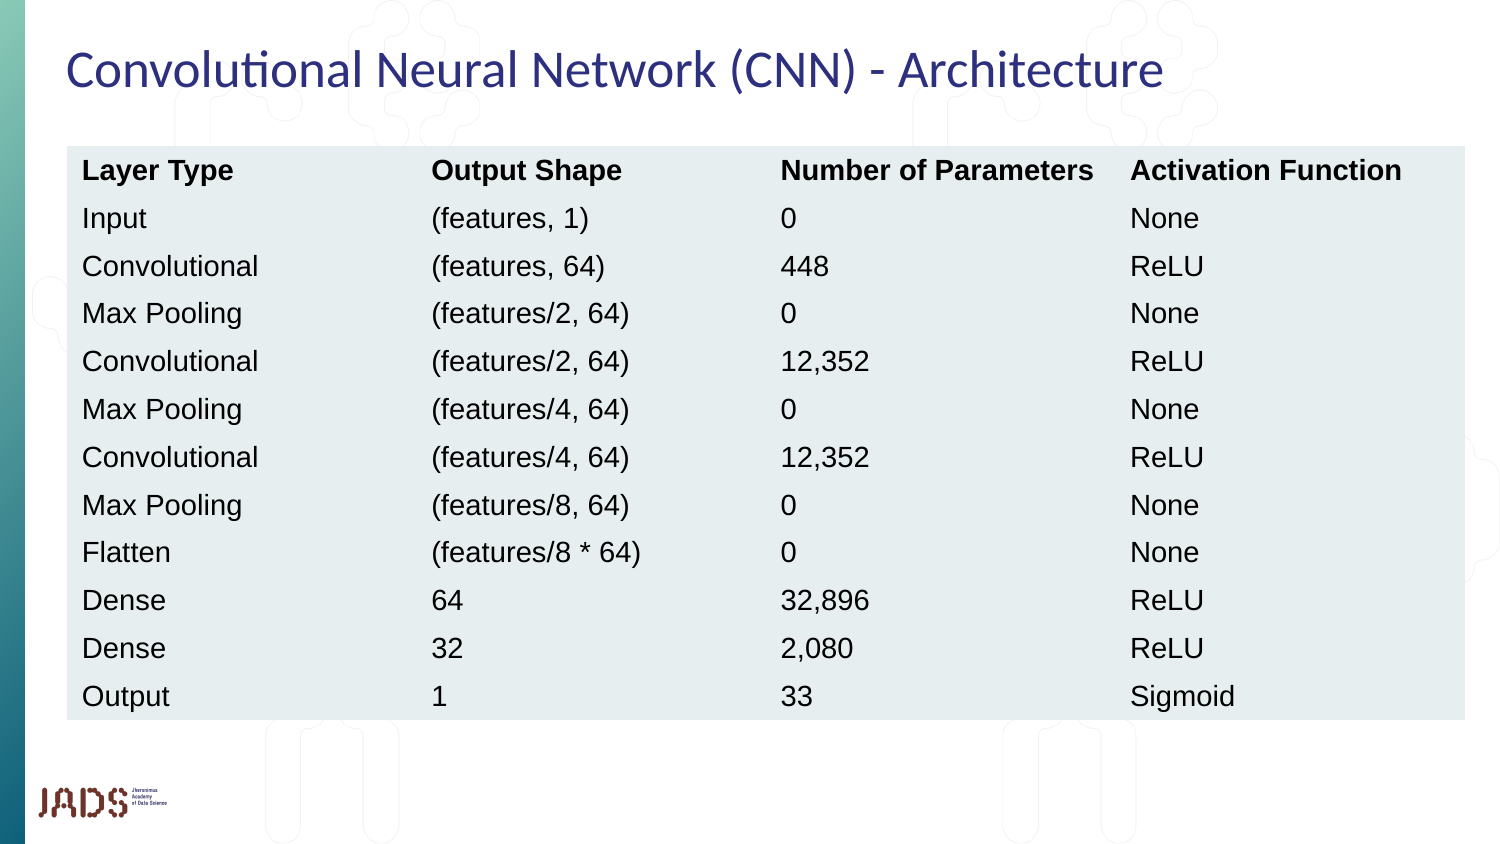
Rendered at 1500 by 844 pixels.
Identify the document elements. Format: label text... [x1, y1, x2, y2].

table_cell Sigmoid [1115, 672, 1465, 720]
table_cell (features/4, 64) [416, 385, 766, 433]
table_cell 12,352 [766, 433, 1115, 481]
table_cell Convolutional [67, 433, 416, 481]
picture [25, 773, 181, 832]
table_cell 1 [416, 672, 766, 720]
table_cell ReLU [1115, 577, 1465, 625]
table_cell (features/8, 64) [416, 481, 766, 529]
table_cell None [1115, 385, 1465, 433]
table_cell ReLU [1115, 242, 1465, 290]
table_cell 64 [416, 577, 766, 625]
title Convolutional Neural Network (CNN) - Architecture [51, 19, 1449, 114]
table_header Output Shape [416, 146, 766, 194]
table_cell (features/4, 64) [416, 433, 766, 481]
table_header Layer Type [67, 146, 416, 194]
table_cell None [1115, 290, 1465, 338]
table_cell (features/2, 64) [416, 290, 766, 338]
table_cell 0 [766, 481, 1115, 529]
table_cell 448 [766, 242, 1115, 290]
table_cell None [1115, 529, 1465, 577]
table_header Number of Parameters [766, 146, 1115, 194]
table_cell 32 [416, 625, 766, 672]
table_cell (features, 1) [416, 194, 766, 242]
table_header Activation Function [1115, 146, 1465, 194]
table_cell None [1115, 194, 1465, 242]
table_cell Max Pooling [67, 481, 416, 529]
table_cell 0 [766, 529, 1115, 577]
table_cell 33 [766, 672, 1115, 720]
table_cell Dense [67, 577, 416, 625]
table_cell (features/8 * 64) [416, 529, 766, 577]
table_cell 0 [766, 290, 1115, 338]
table_cell Max Pooling [67, 385, 416, 433]
table_cell 0 [766, 385, 1115, 433]
table_cell (features/2, 64) [416, 338, 766, 385]
table_cell 2,080 [766, 625, 1115, 672]
table_cell Dense [67, 625, 416, 672]
table_cell Flatten [67, 529, 416, 577]
table_cell None [1115, 481, 1465, 529]
table_cell (features, 64) [416, 242, 766, 290]
table_cell 12,352 [766, 338, 1115, 385]
table_cell Convolutional [67, 338, 416, 385]
table_cell ReLU [1115, 625, 1465, 672]
table_cell Convolutional [67, 242, 416, 290]
table_cell Input [67, 194, 416, 242]
table_cell 32,896 [766, 577, 1115, 625]
table_cell Output [67, 672, 416, 720]
table_cell ReLU [1115, 433, 1465, 481]
table_cell 0 [766, 194, 1115, 242]
table_cell Max Pooling [67, 290, 416, 338]
table_cell ReLU [1115, 338, 1465, 385]
